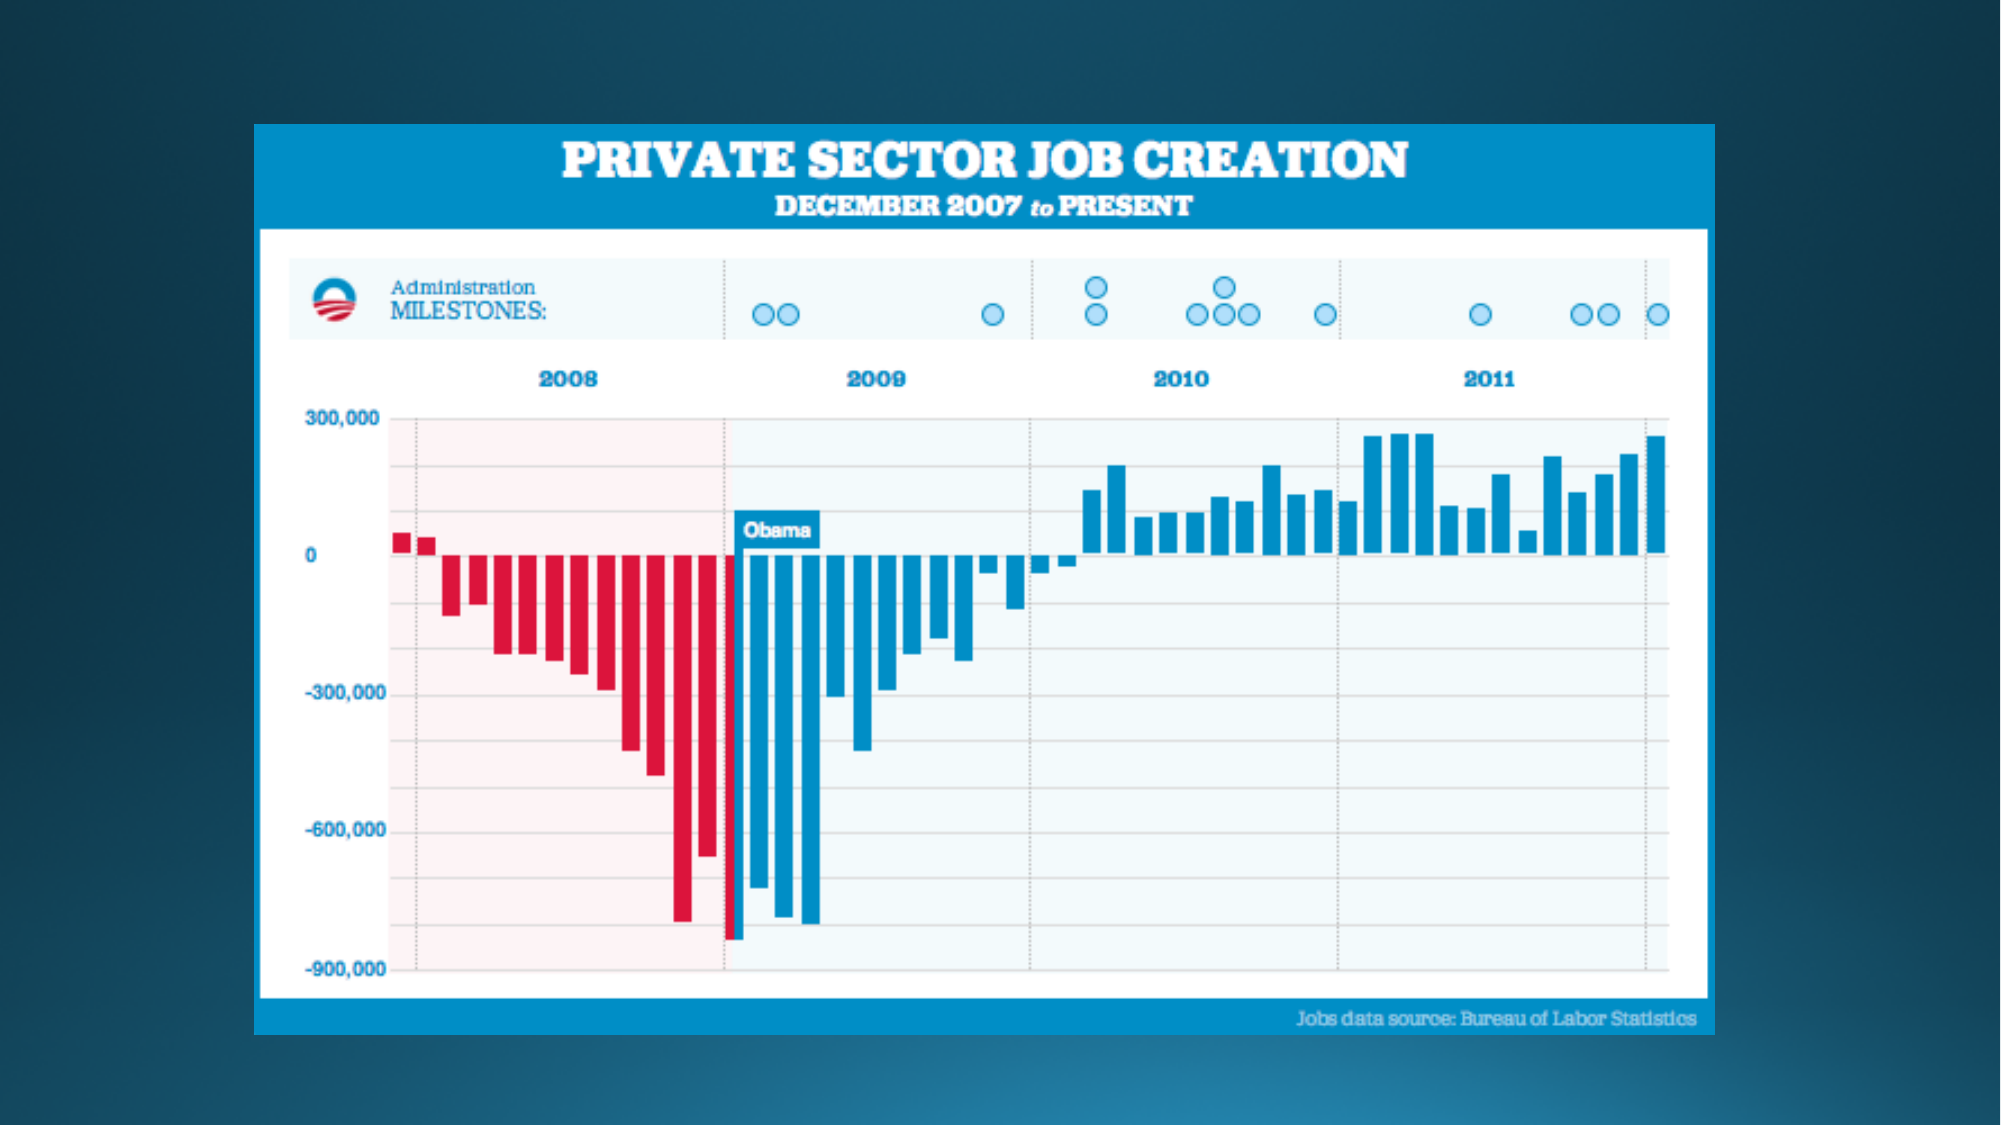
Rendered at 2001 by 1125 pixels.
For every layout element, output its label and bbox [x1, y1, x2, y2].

list [253, 124, 1715, 1035]
picture [0, 0, 2001, 1125]
